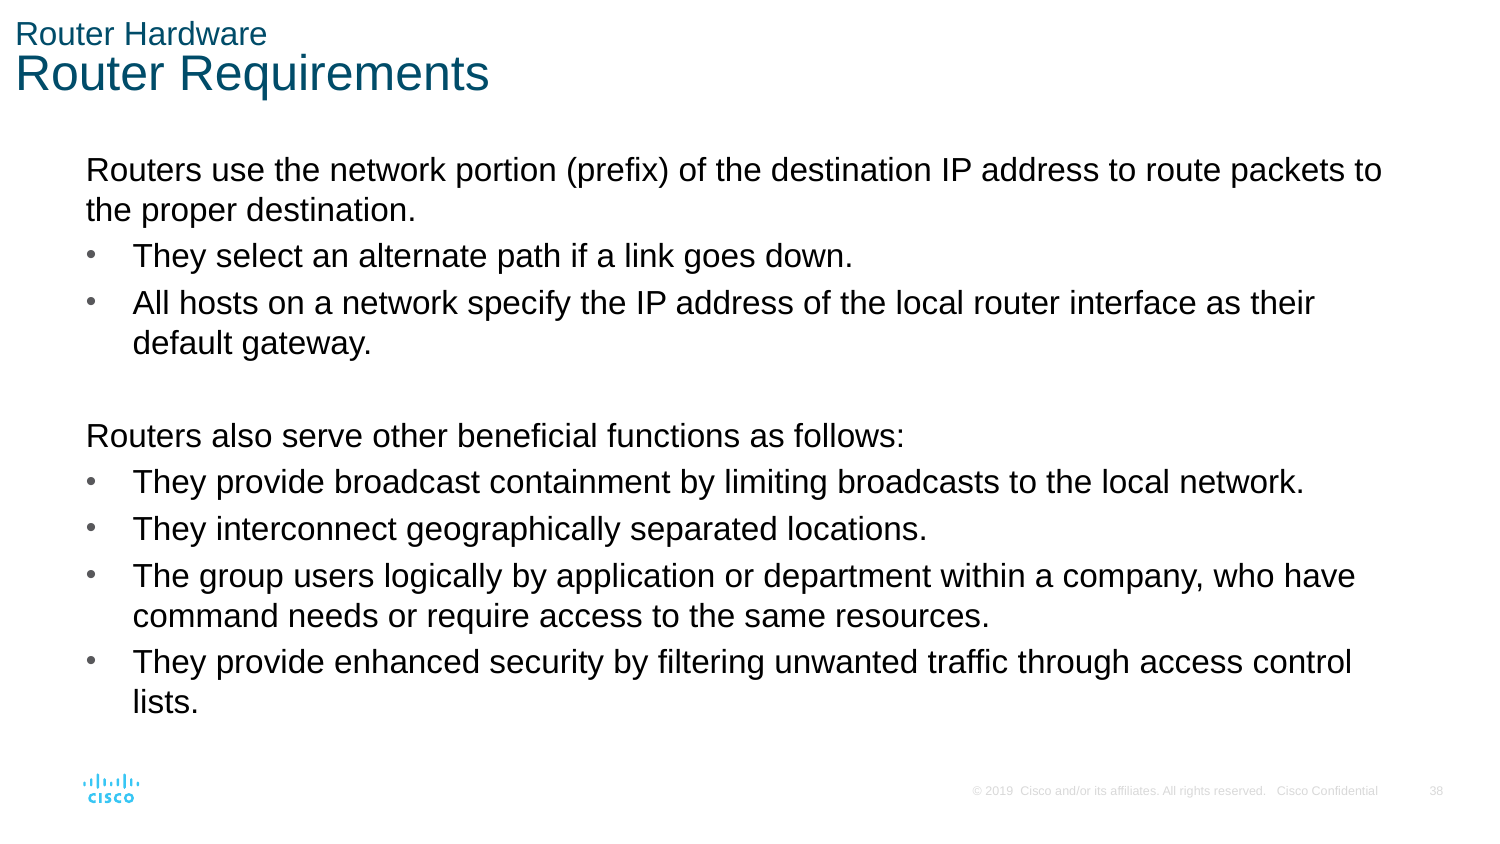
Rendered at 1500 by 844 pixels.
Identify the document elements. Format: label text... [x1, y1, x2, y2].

list Routers use the network portion (prefix) of the destination IP address to route packets to the proper destination. They select an alternate path if a link goes down. All hosts on a network specify the IP address of the local router interface as their default gateway. Routers also serve other beneficial functions as follows: They provide broadcast containment by limiting broadcasts to the local network. They interconnect geographically separated locations. The group users logically by application or department within a company, who have command needs or require access to the same resources. They provide enhanced security by filtering unwanted traffic through access control lists. [70, 140, 1430, 645]
title Router Hardware Router Requirements [0, 0, 1369, 121]
